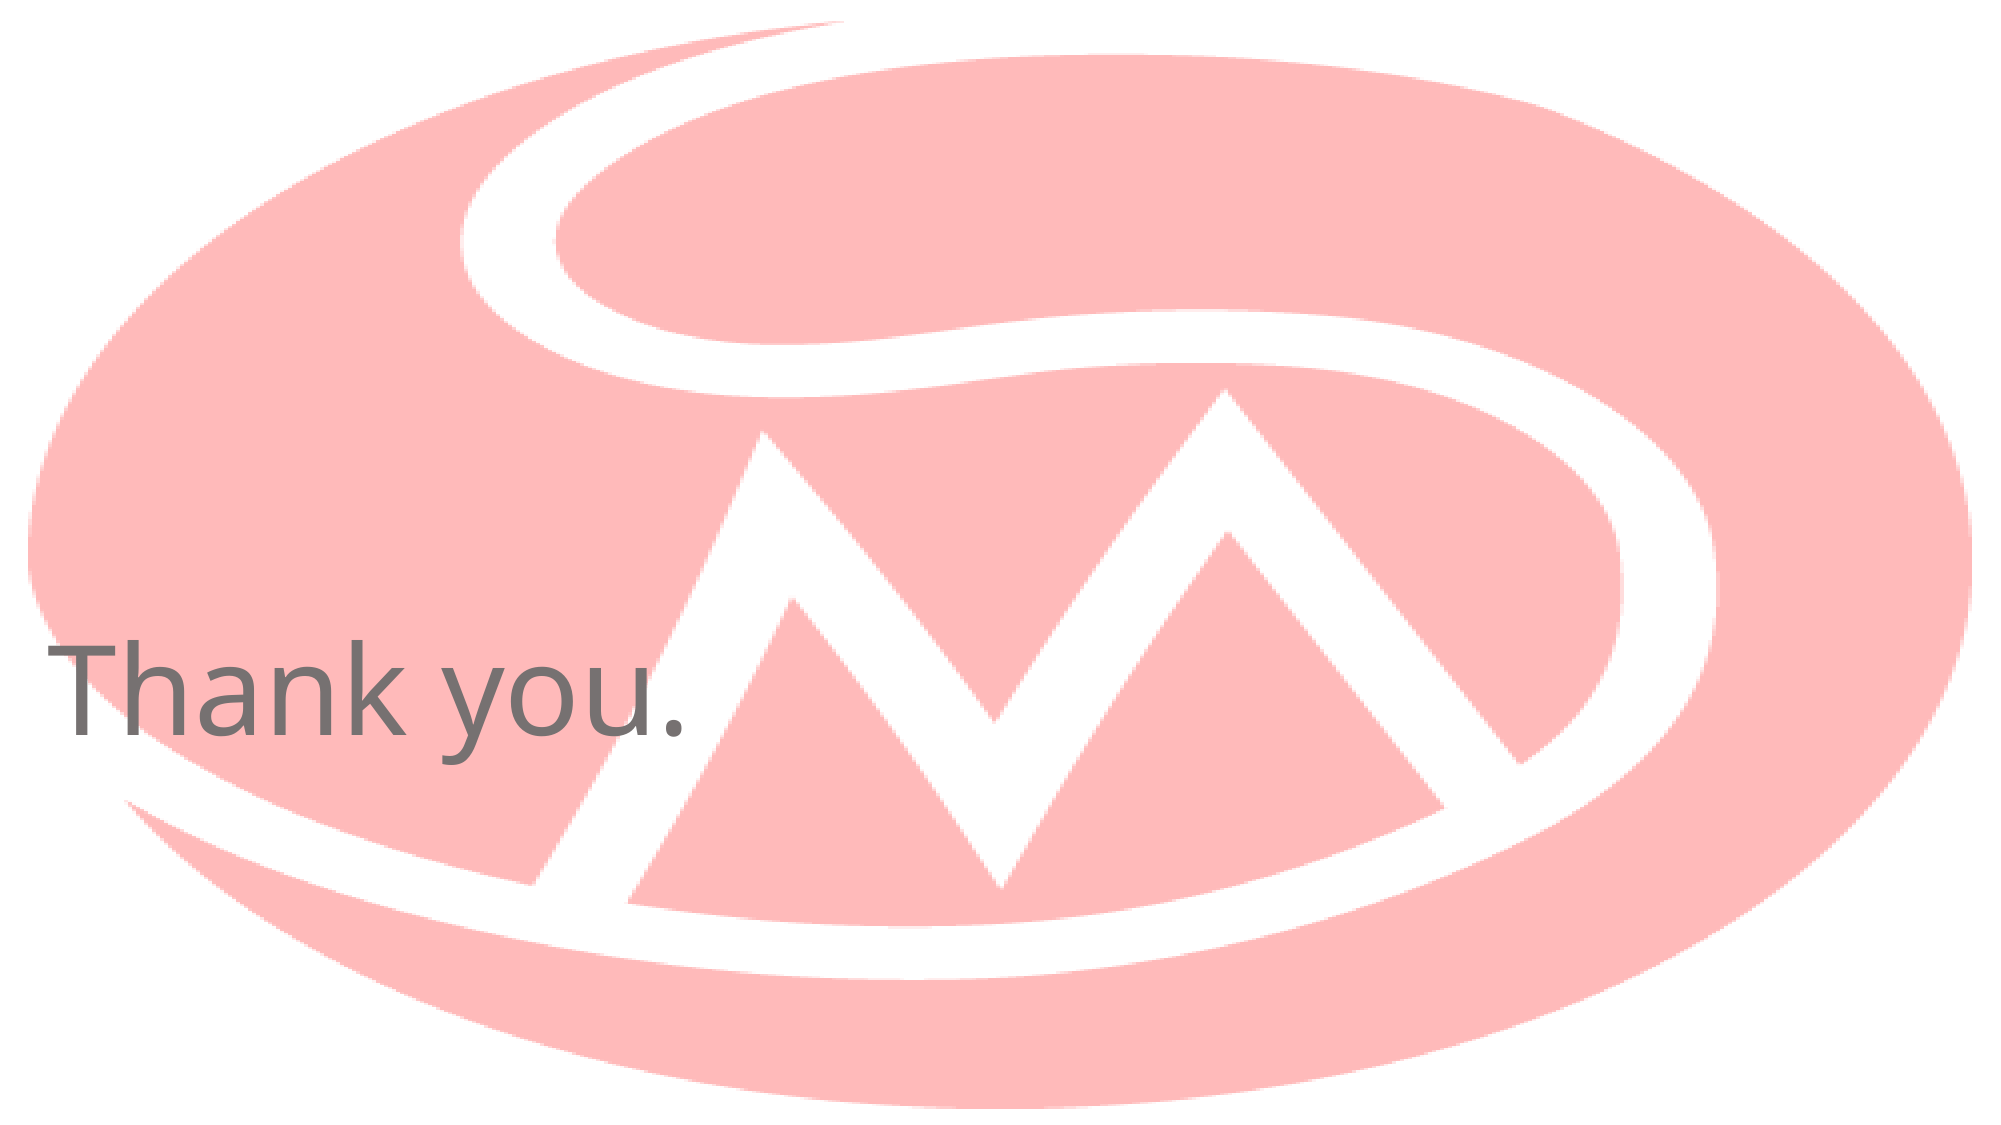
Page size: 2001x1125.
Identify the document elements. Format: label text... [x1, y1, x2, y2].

picture [0, 0, 2001, 1125]
title Thank you. [32, 585, 1758, 804]
